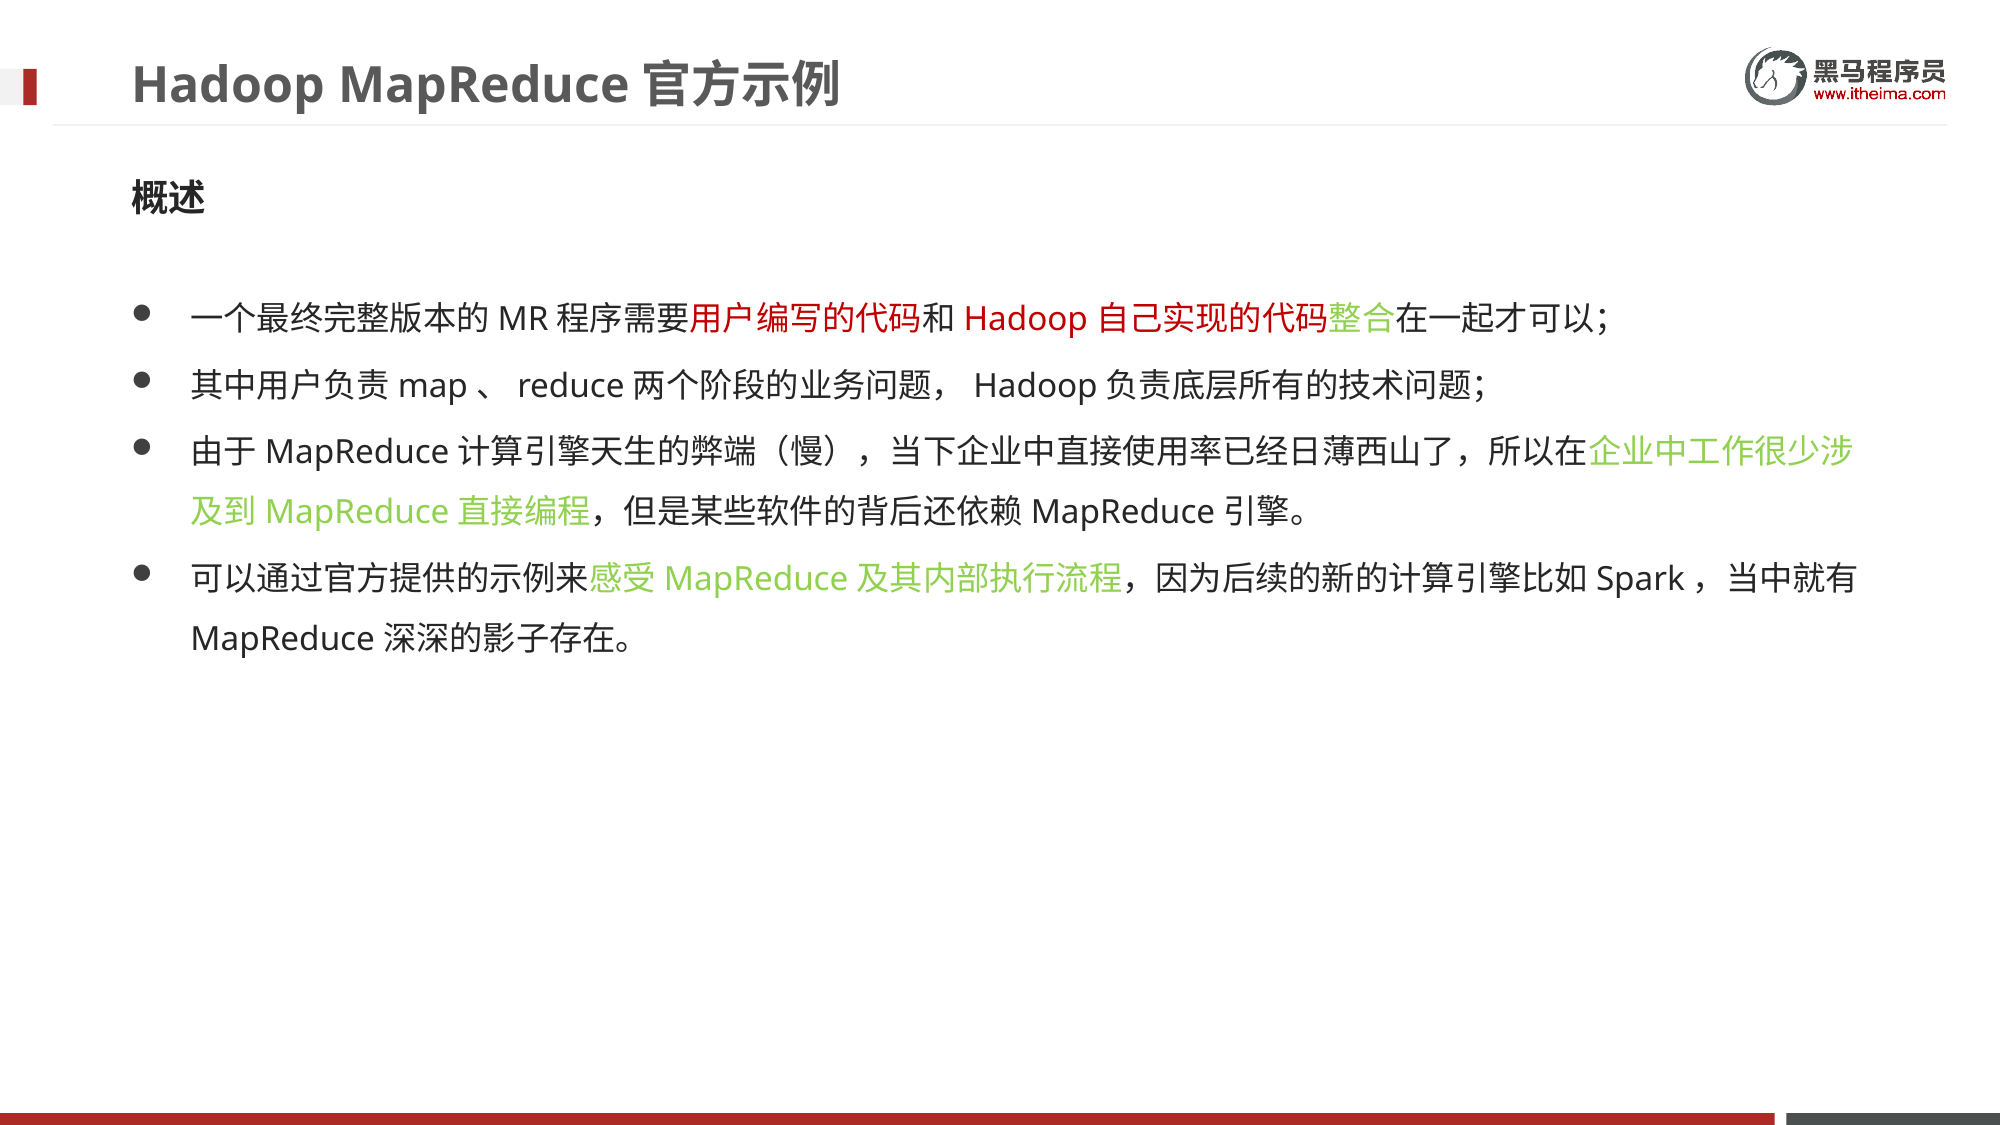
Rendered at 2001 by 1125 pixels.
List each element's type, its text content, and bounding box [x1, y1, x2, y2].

title Hadoop MapReduce官方示例 [116, 40, 1556, 125]
list 一个最终完整版本的MR程序需要用户编写的代码和Hadoop自己实现的代码整合在一起才可以； 其中用户负责map、reduce两个阶段的业务问题，Hadoop负责底层所有的技术问题； 由于MapReduce计算引擎天生的弊端（慢），当下企业中直接使用率已经日薄西山了，所以在企业中工作很少涉及到MapReduce直接编程，但是某些软件的背后还依赖MapReduce引擎。 可以通过官方提供的示例来感受MapReduce及其内部执行流程，因为后续的新的计算引擎比如Spark，当中就有MapReduce深深的影子存在。 [116, 270, 1880, 963]
list 概述 [116, 154, 1880, 239]
picture [1744, 46, 1946, 106]
